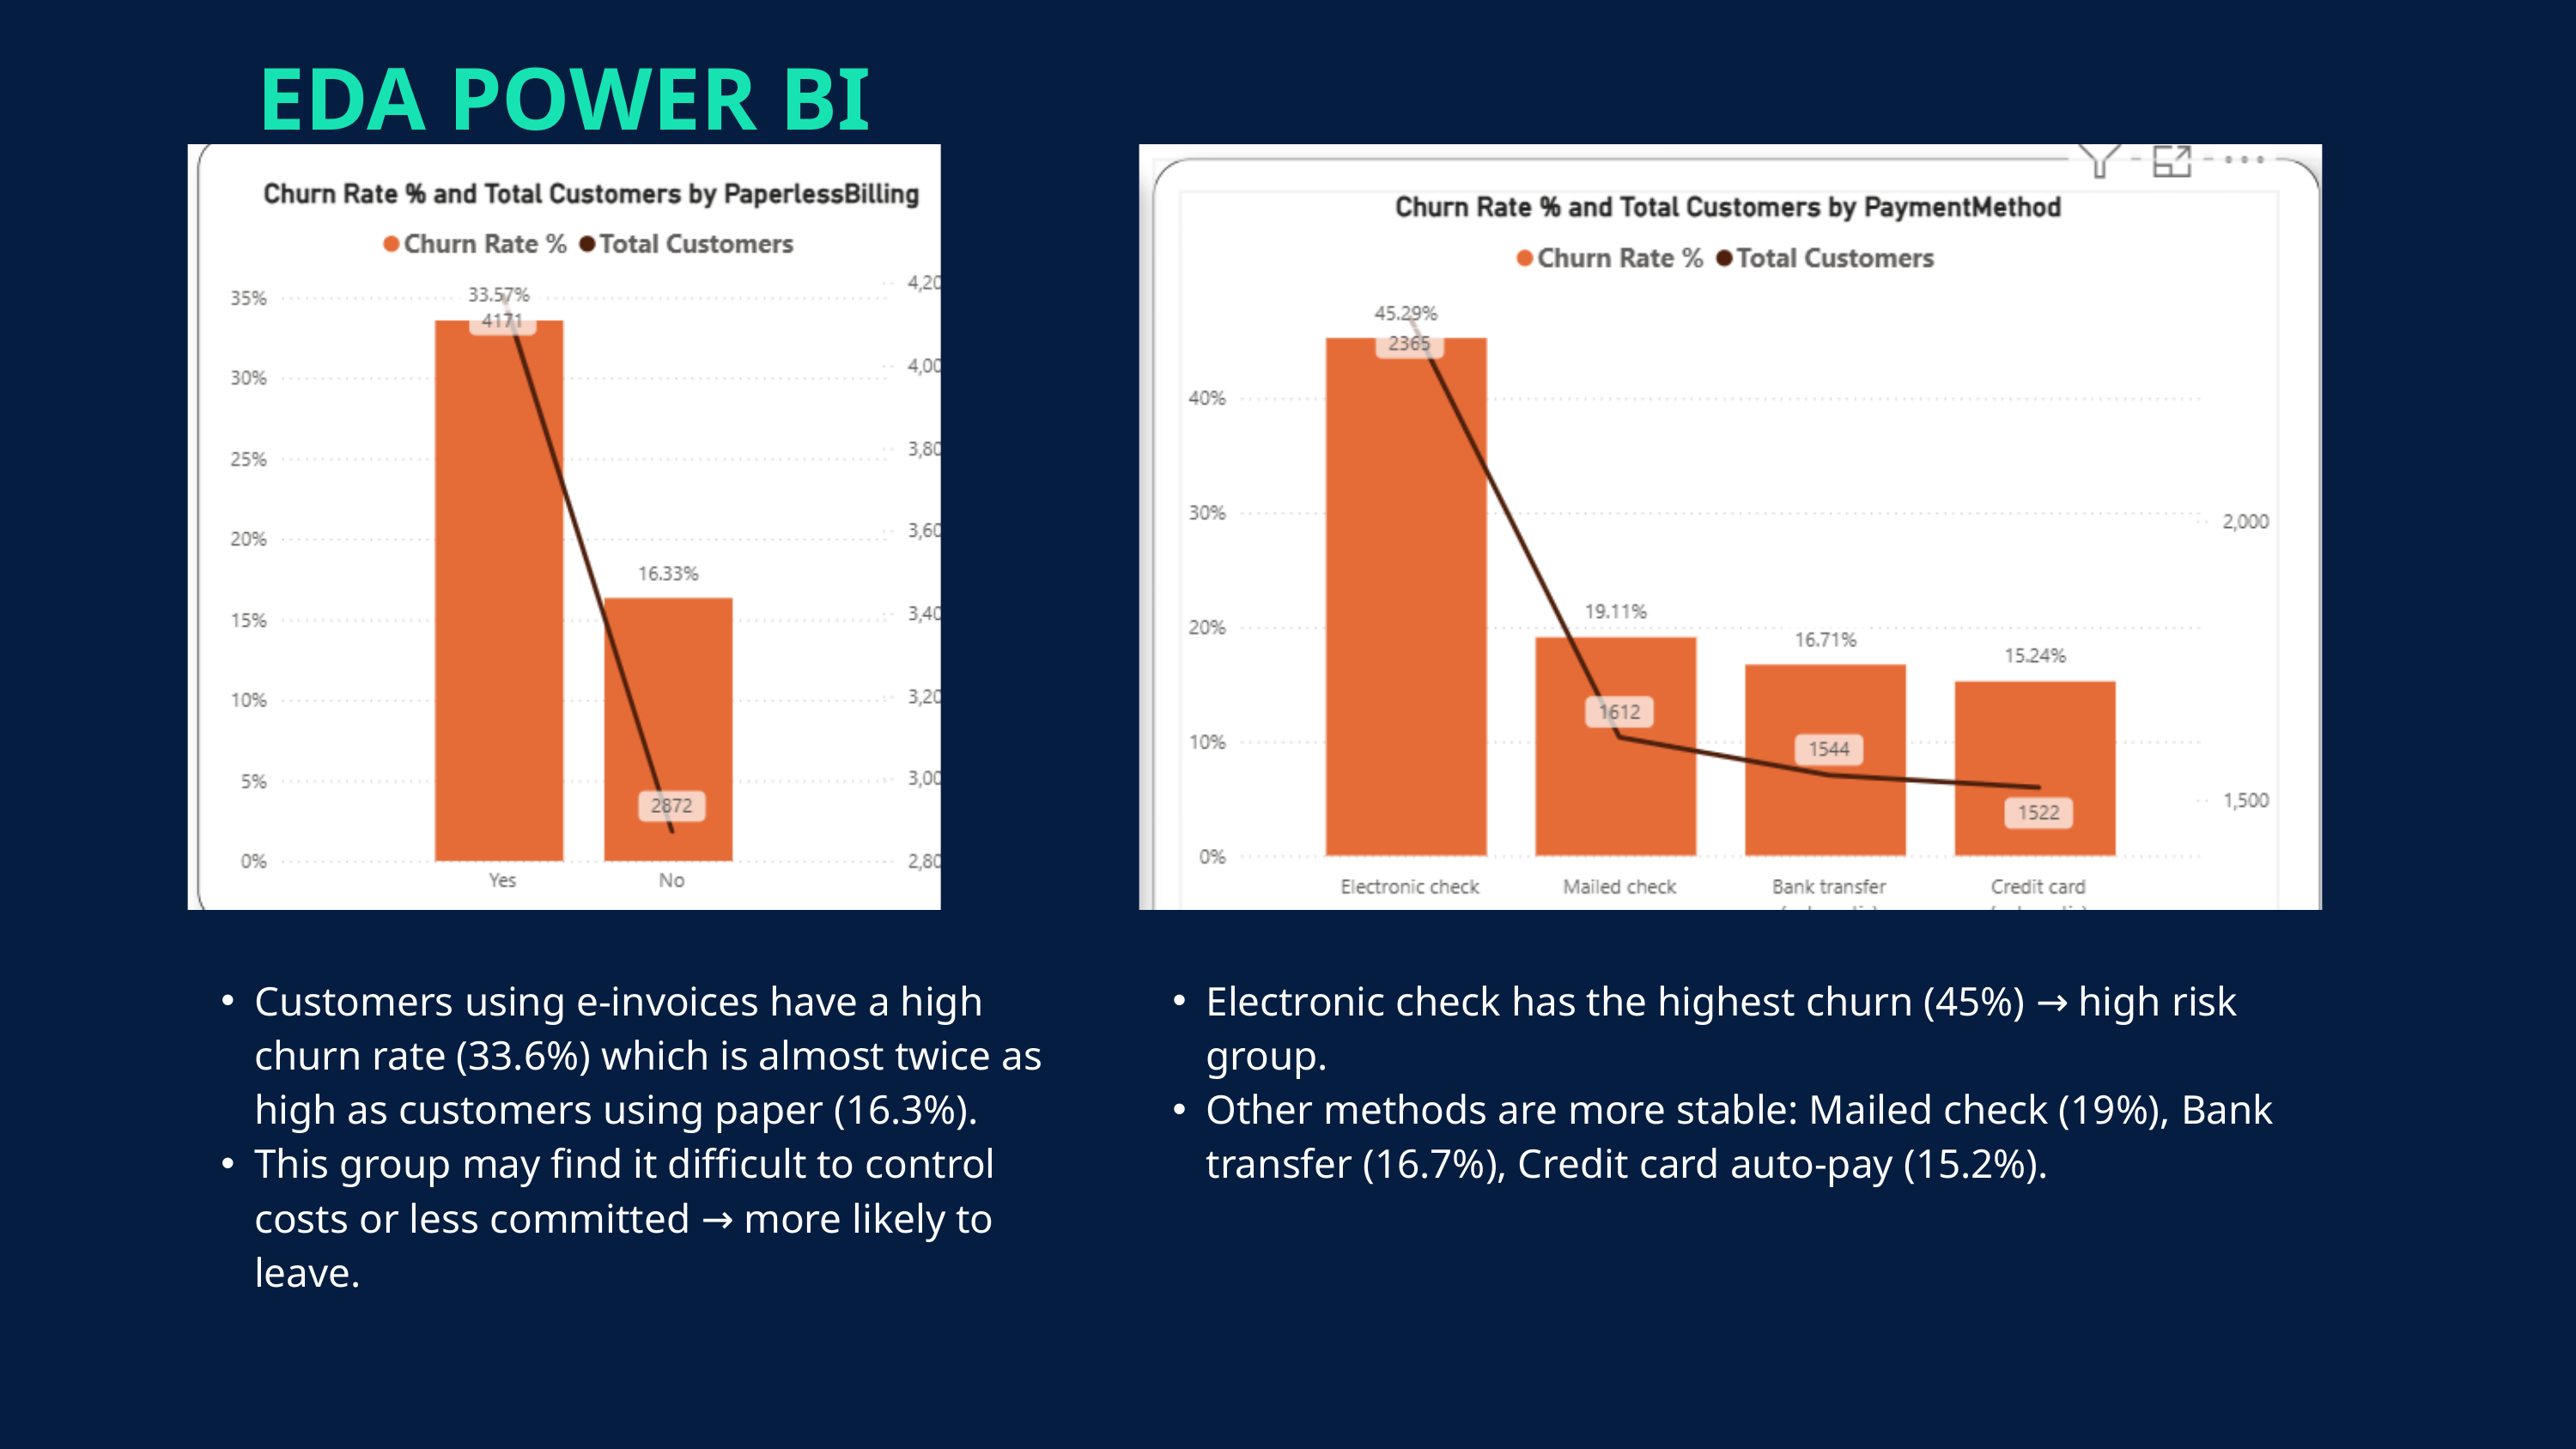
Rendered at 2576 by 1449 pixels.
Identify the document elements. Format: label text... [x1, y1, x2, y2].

text_box Electronic check has the highest churn (45%) → high risk group. Other methods are more stable: Mailed check (19%), Bank transfer (16.7%), Credit card auto-pay (15.2%). [1139, 968, 2366, 1186]
text_box [187, 148, 941, 910]
text_box EDA POWER BI [144, 44, 984, 148]
text_box Customers using e-invoices have a high churn rate (33.6%) which is almost twice as high as customers using paper (16.3%). This group may find it difficult to control costs or less committed → more likely to leave. [187, 968, 1087, 1295]
text_box [1139, 144, 2323, 910]
